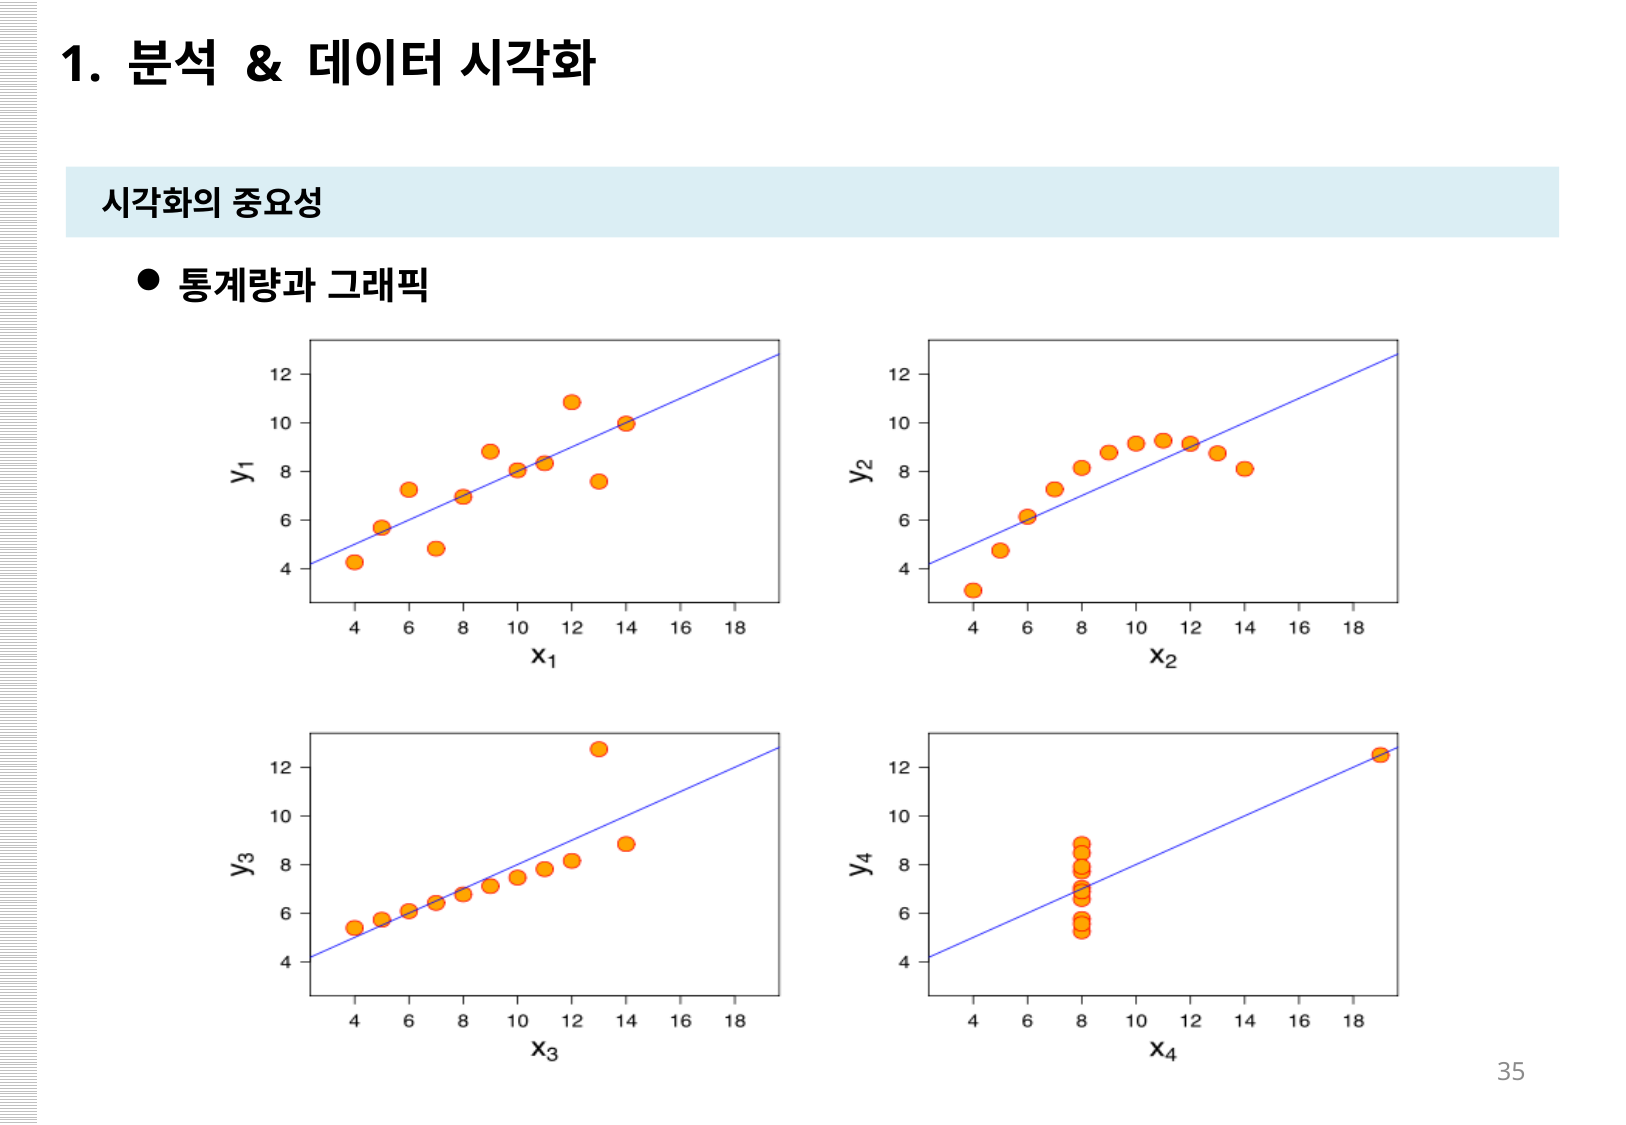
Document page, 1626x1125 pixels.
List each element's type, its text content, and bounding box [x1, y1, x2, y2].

text_box 1. 분석 & 데이터 시각화 [44, 23, 1508, 114]
picture [217, 321, 1434, 1079]
text_box 시각화의 중요성 [65, 166, 1560, 238]
text_box 통계량과 그래픽 [119, 246, 446, 315]
